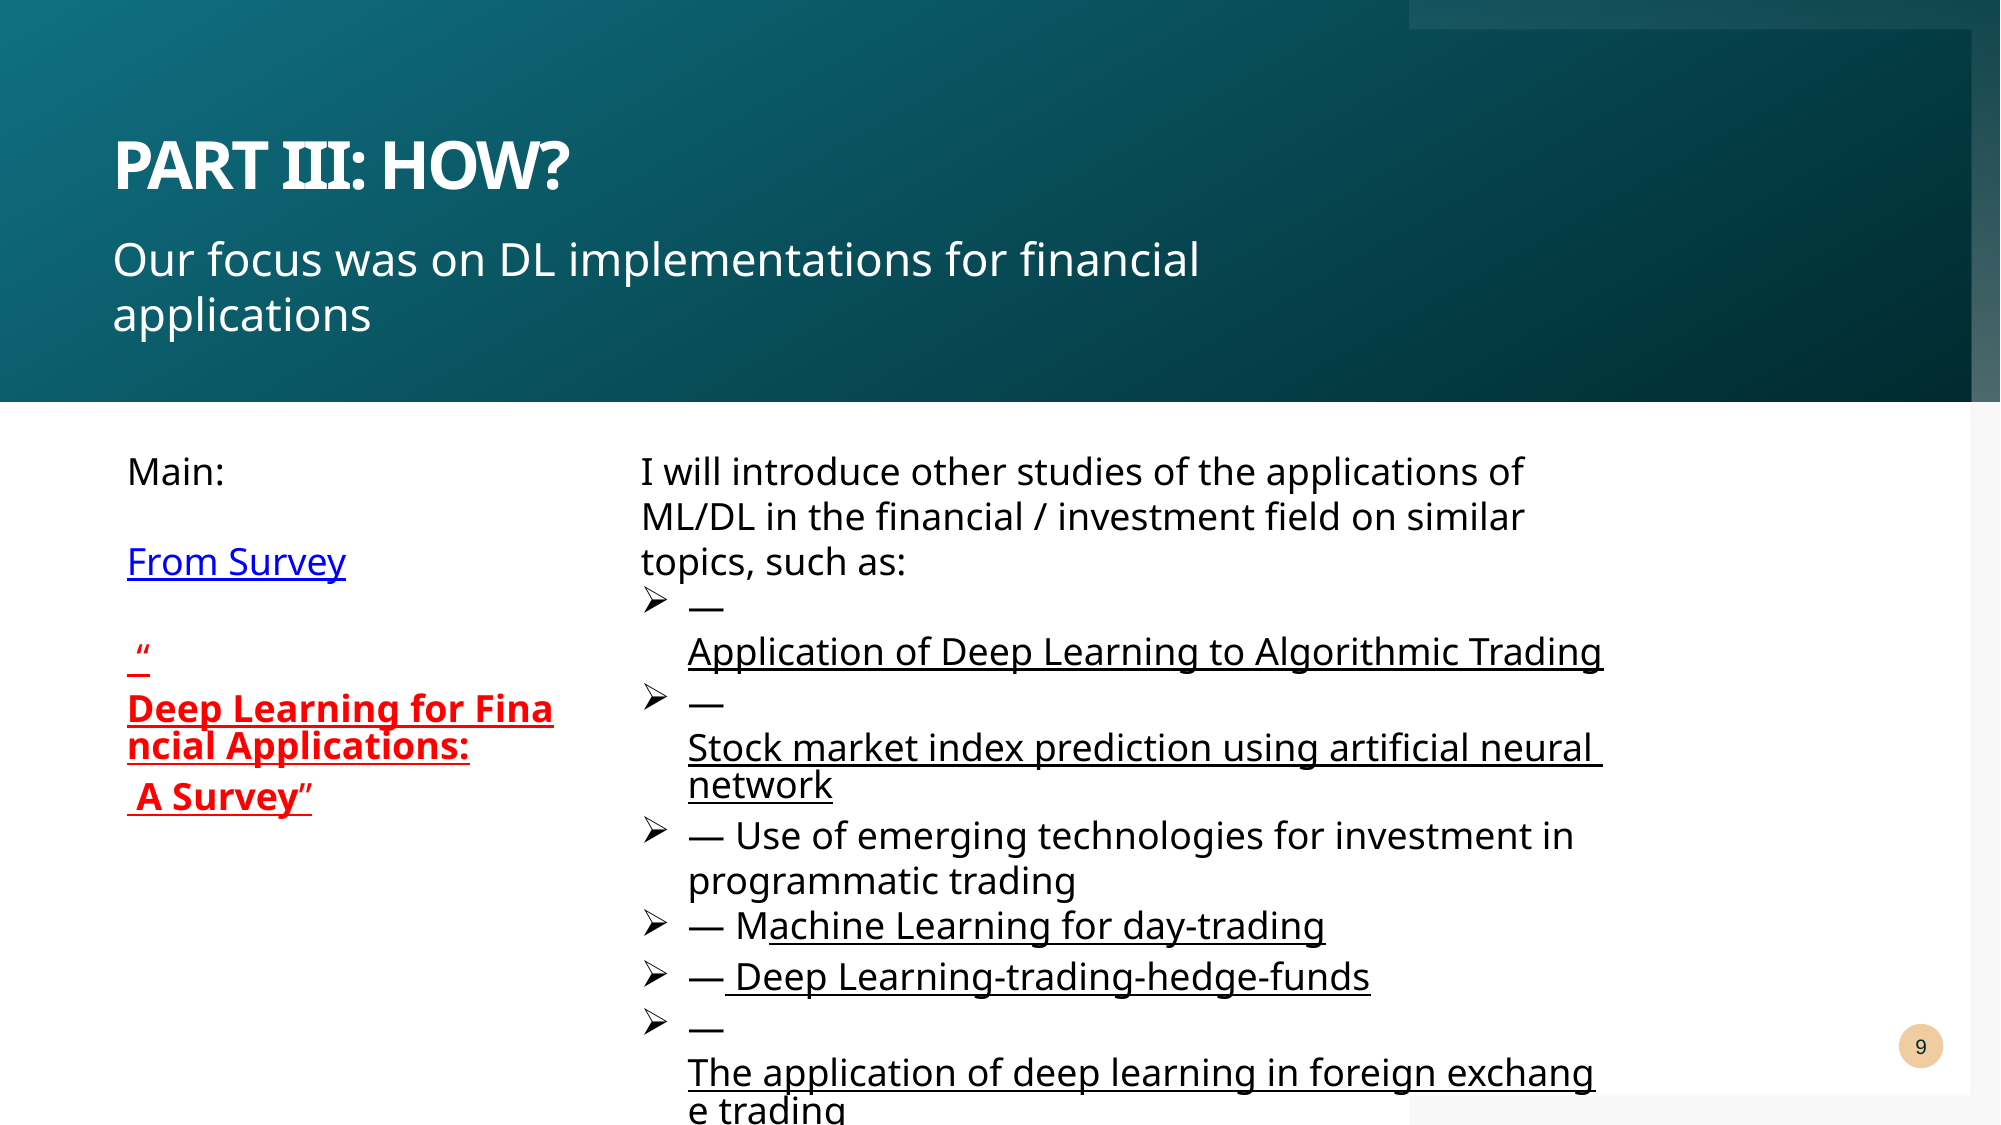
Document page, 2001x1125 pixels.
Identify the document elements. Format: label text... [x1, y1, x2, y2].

text_box Main: From Survey “Deep Learning for Financial Applications: A Survey” [112, 440, 577, 794]
slide_number 9 [1898, 1023, 1944, 1069]
text_box I will introduce other studies of the applications of ML/DL in the financial / investment field on similar topics, such as: — Application of Deep Learning to Algorithmic Trading — Stock market index prediction using artificial neural network — Use of emerging technologies for investment in programmatic trading — Machine Learning for day-trading — Deep Learning-trading-hedge-funds — The application of deep learning in foreign exchange trading [626, 440, 1626, 1071]
title Part iii: how? [112, 132, 1353, 194]
list Our focus was on DL implementations for financial applications [112, 230, 1353, 290]
